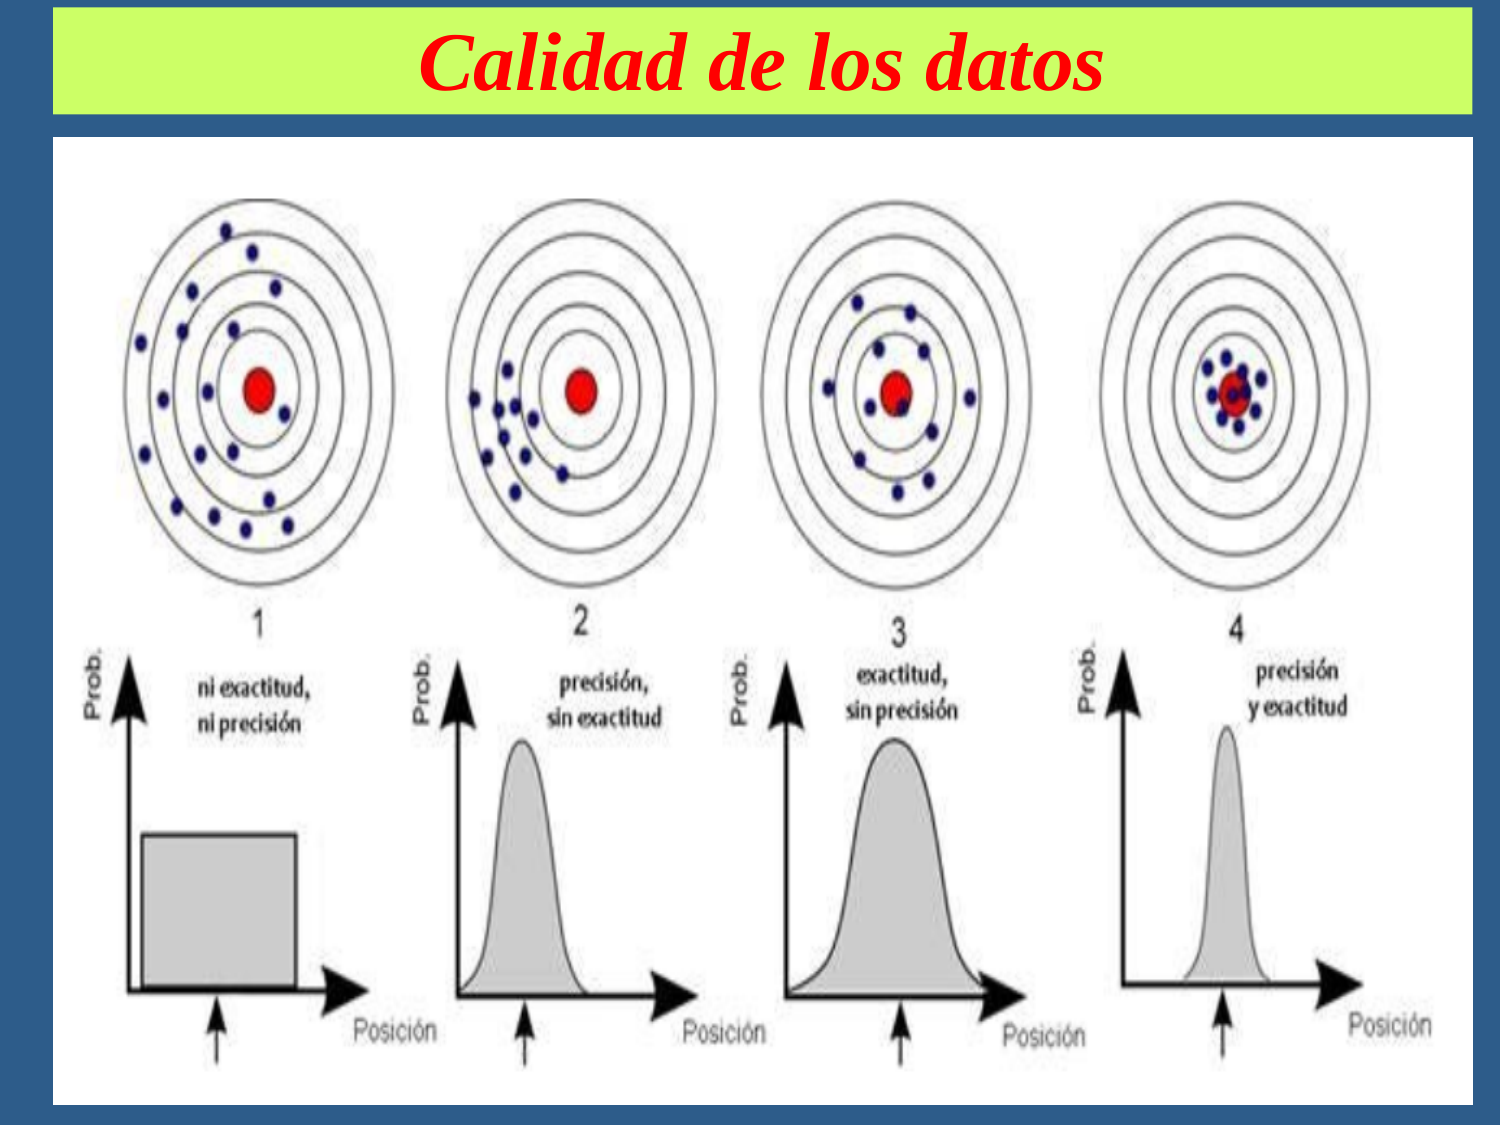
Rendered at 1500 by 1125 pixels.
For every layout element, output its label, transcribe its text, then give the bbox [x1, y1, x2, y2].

picture [52, 136, 1473, 1105]
text_box Calidad de los datos [53, 7, 1473, 115]
